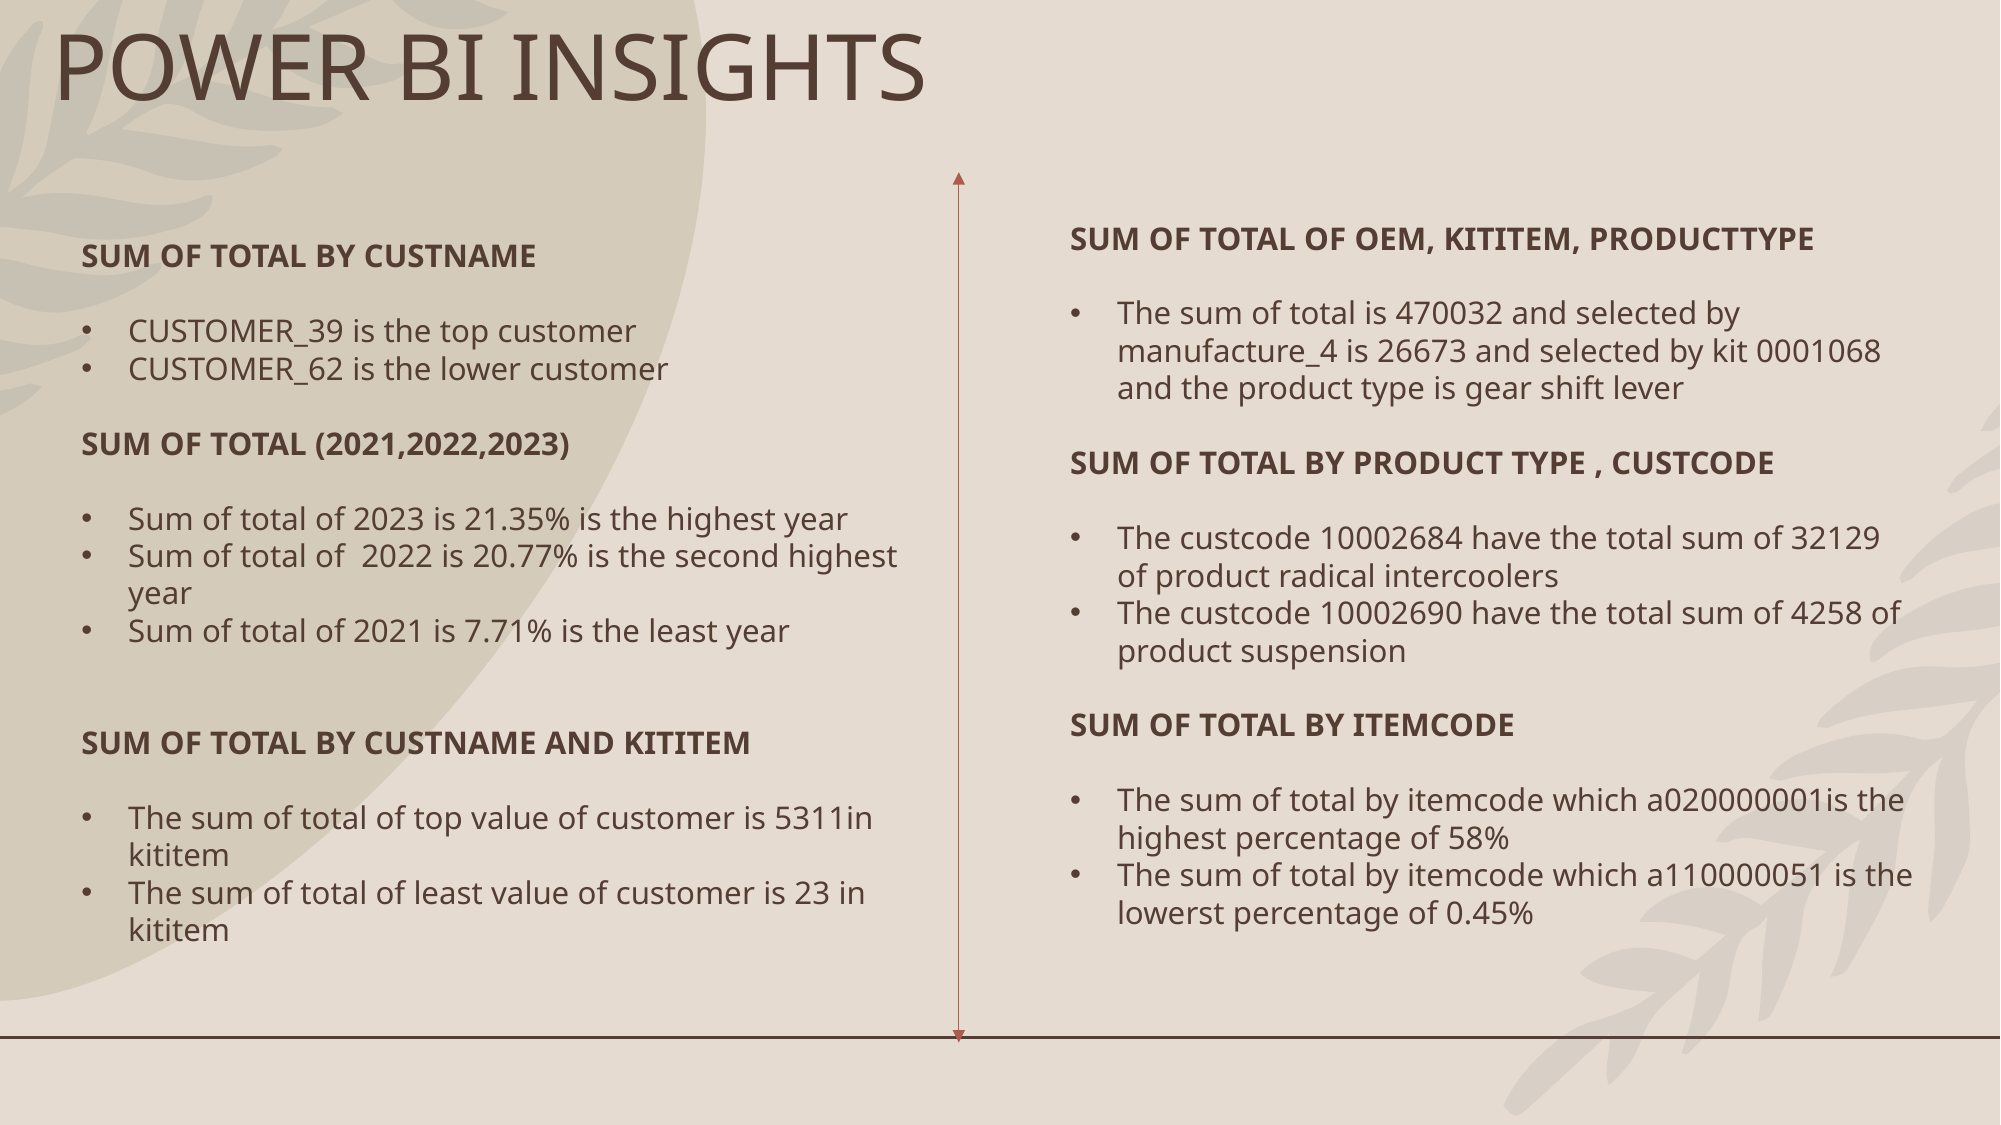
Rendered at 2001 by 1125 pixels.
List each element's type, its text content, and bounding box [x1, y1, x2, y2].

text_box SUM OF TOTAL BY CUSTNAME CUSTOMER_39 is the top customer CUSTOMER_62 is the lower customer SUM OF TOTAL (2021,2022,2023) Sum of total of 2023 is 21.35% is the highest year Sum of total of 2022 is 20.77% is the second highest year Sum of total of 2021 is 7.71% is the least year SUM OF TOTAL BY CUSTNAME AND KITITEM The sum of total of top value of customer is 5311in kititem The sum of total of least value of customer is 23 in kititem [66, 229, 945, 1001]
title POWER BI INSIGHTS [37, 0, 1165, 173]
text_box SUM OF TOTAL OF OEM, KITITEM, PRODUCTTYPE The sum of total is 470032 and selected by manufacture_4 is 26673 and selected by kit 0001068 and the product type is gear shift lever SUM OF TOTAL BY PRODUCT TYPE , CUSTCODE The custcode 10002684 have the total sum of 32129 of product radical intercoolers The custcode 10002690 have the total sum of 4258 of product suspension SUM OF TOTAL BY ITEMCODE The sum of total by itemcode which a020000001is the highest percentage of 58% The sum of total by itemcode which a110000051 is the lowerst percentage of 0.45% [1055, 211, 1934, 938]
